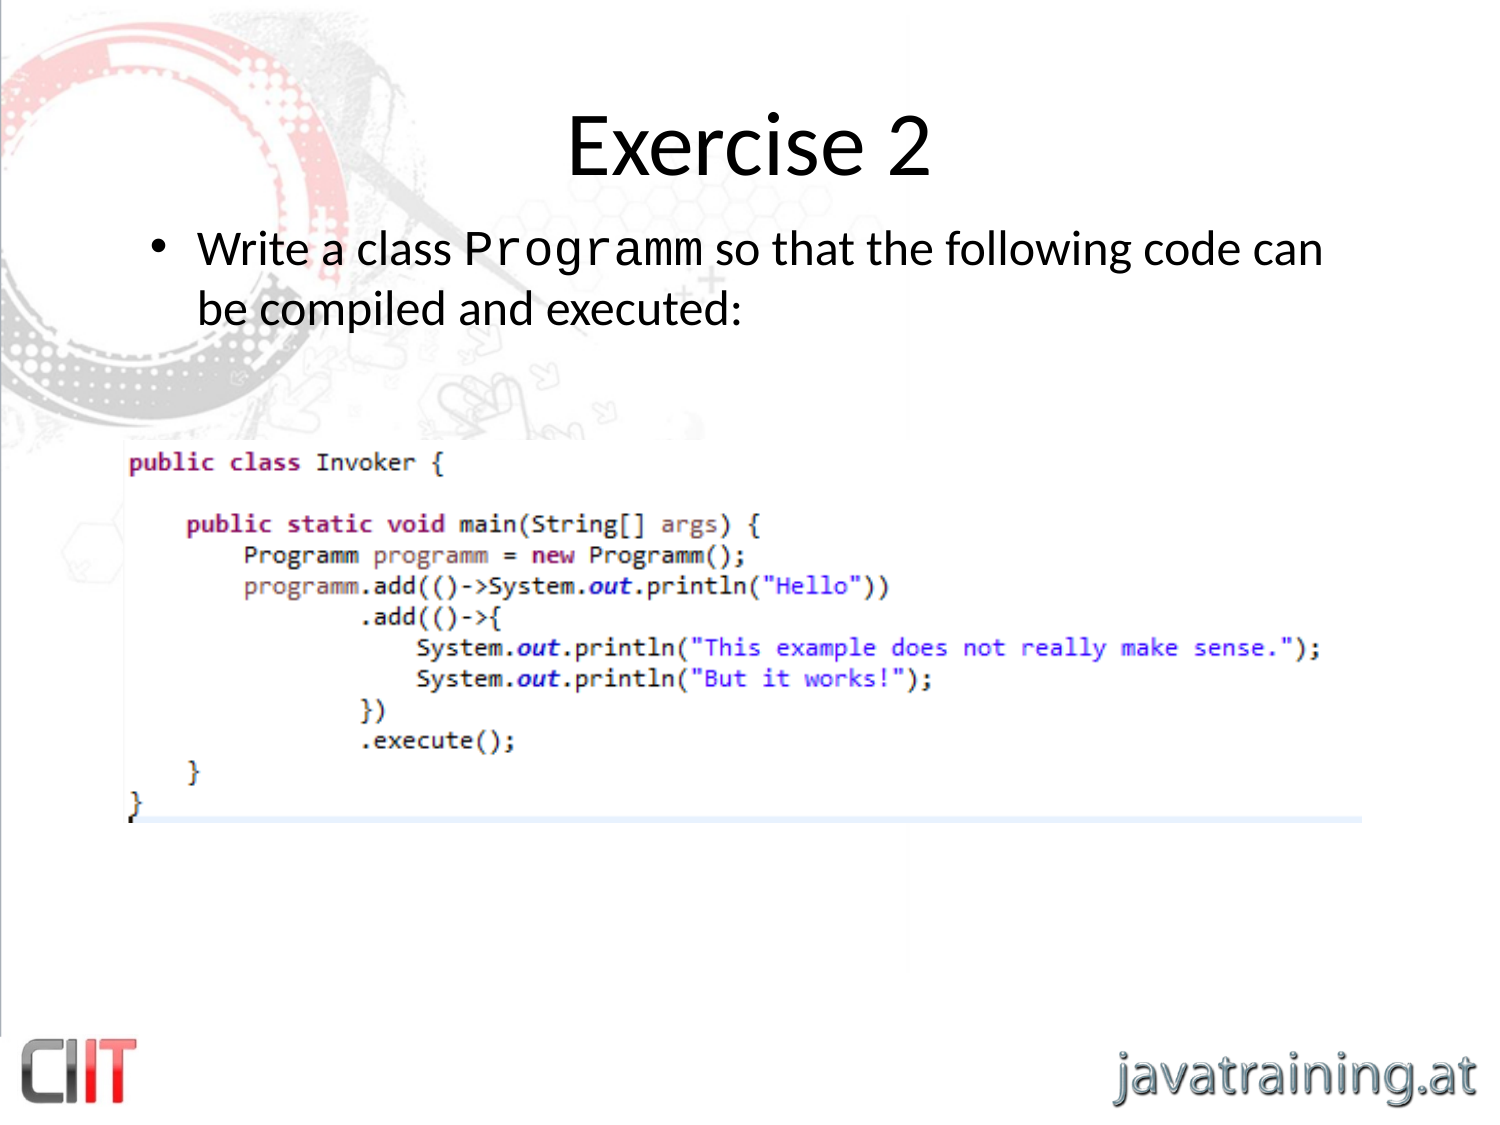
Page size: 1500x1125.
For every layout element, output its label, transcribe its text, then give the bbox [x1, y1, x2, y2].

text_box Write a class Programm so that the following code can be compiled and executed: [135, 208, 1376, 523]
picture [0, 0, 1500, 1125]
title Exercise 2 [75, 45, 1425, 233]
